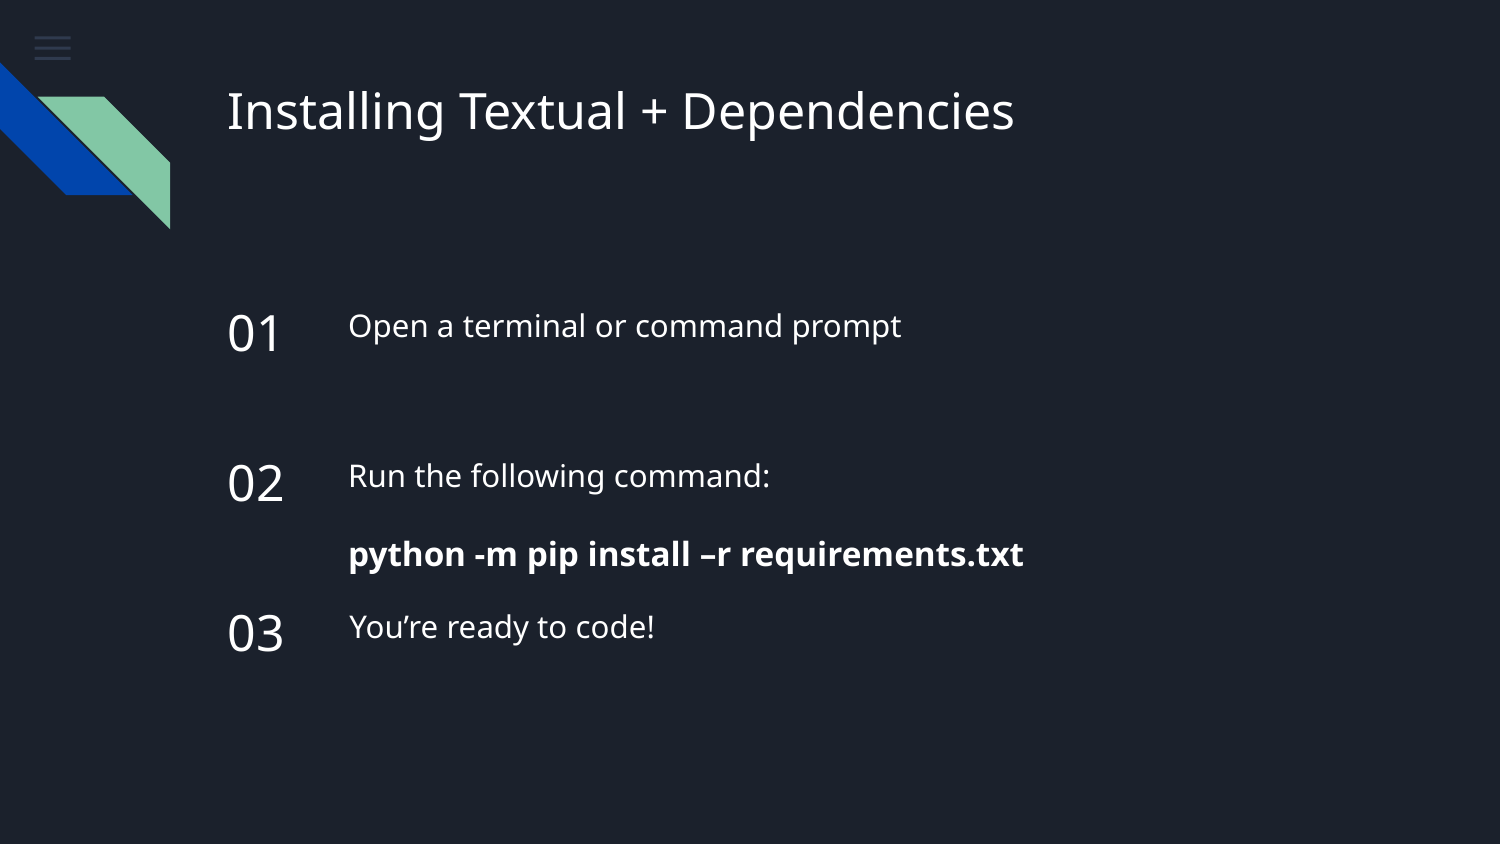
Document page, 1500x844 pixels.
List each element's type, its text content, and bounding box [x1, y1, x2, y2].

text_box 01 [212, 286, 333, 419]
title Installing Textual + Dependencies [212, 64, 1368, 215]
list You’re ready to code! [334, 586, 1299, 719]
list Open a terminal or command prompt [333, 286, 1298, 419]
list Run the following command: python -m pip install –r requirements.txt [333, 436, 1298, 569]
text_box 02 [212, 436, 333, 569]
text_box 03 [212, 586, 333, 719]
